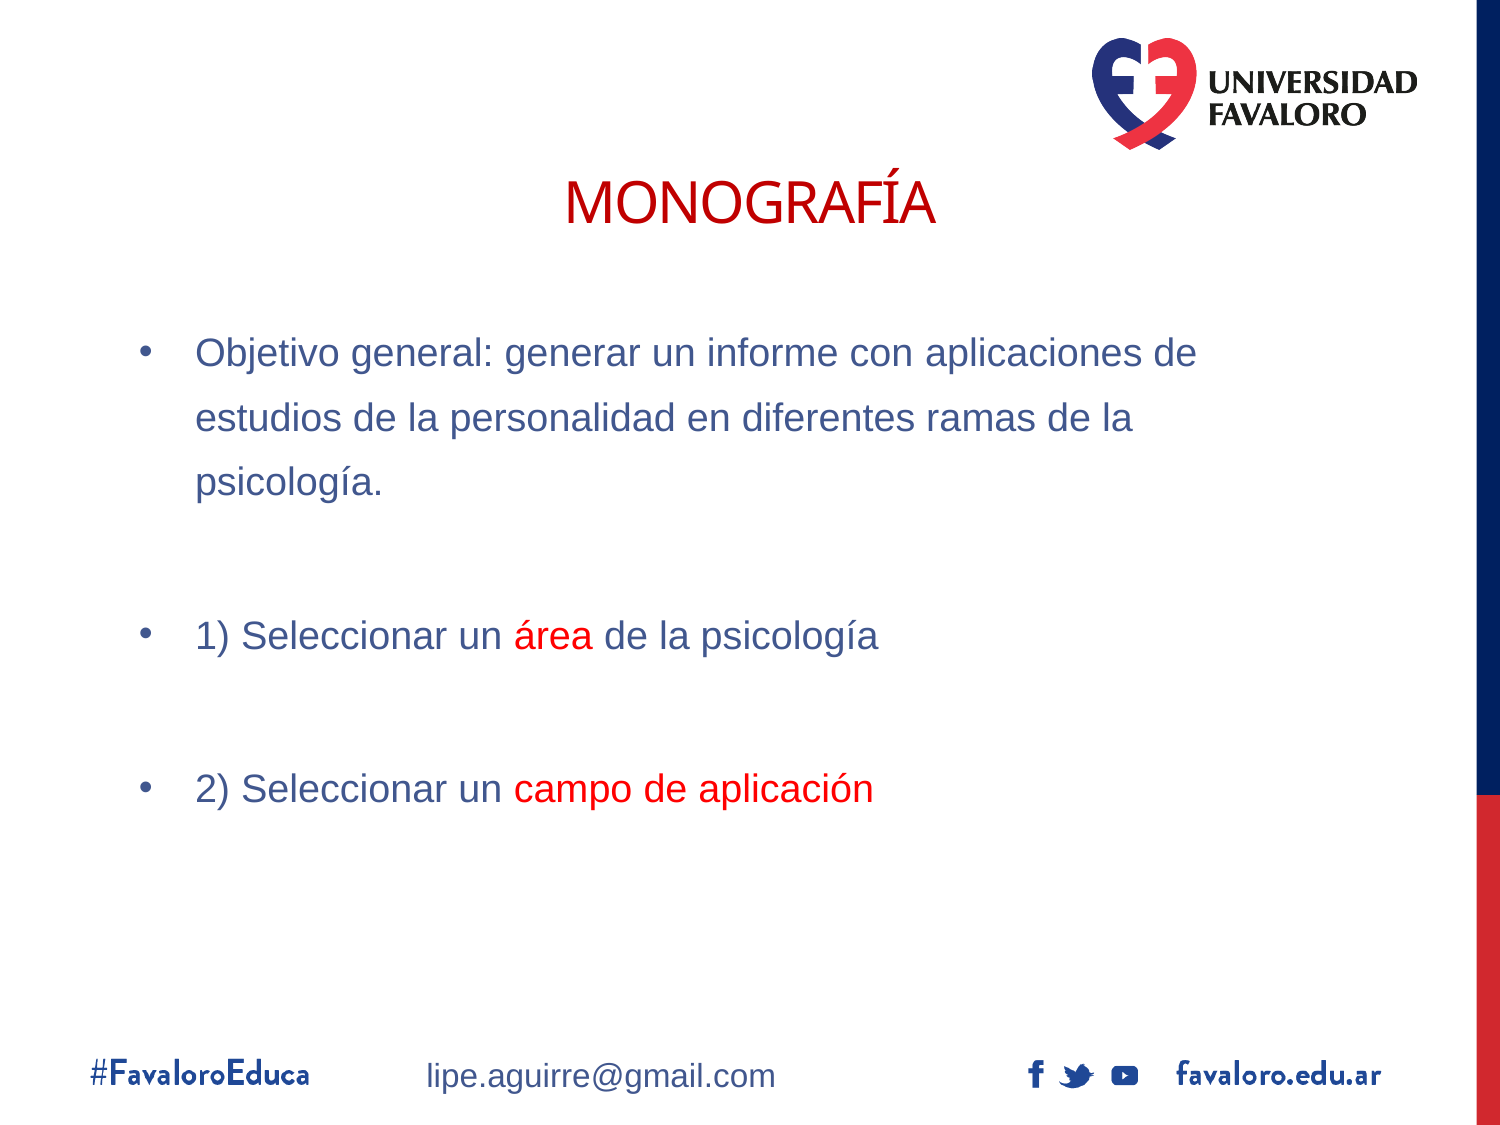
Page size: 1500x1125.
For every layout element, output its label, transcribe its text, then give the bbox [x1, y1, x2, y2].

picture [1092, 38, 1417, 150]
text_box lipe.aguirre@gmail.com [418, 1046, 785, 1102]
picture [1014, 1041, 1388, 1100]
picture [76, 1035, 322, 1106]
subtitle Objetivo general: generar un informe con aplicaciones de estudios de la personalidad en diferentes ramas de la psicología. 1) Seleccionar un área de la psicología 2) Seleccionar un campo de aplicación [130, 302, 1309, 1075]
title MONOGRAFÍA [111, 129, 1388, 271]
